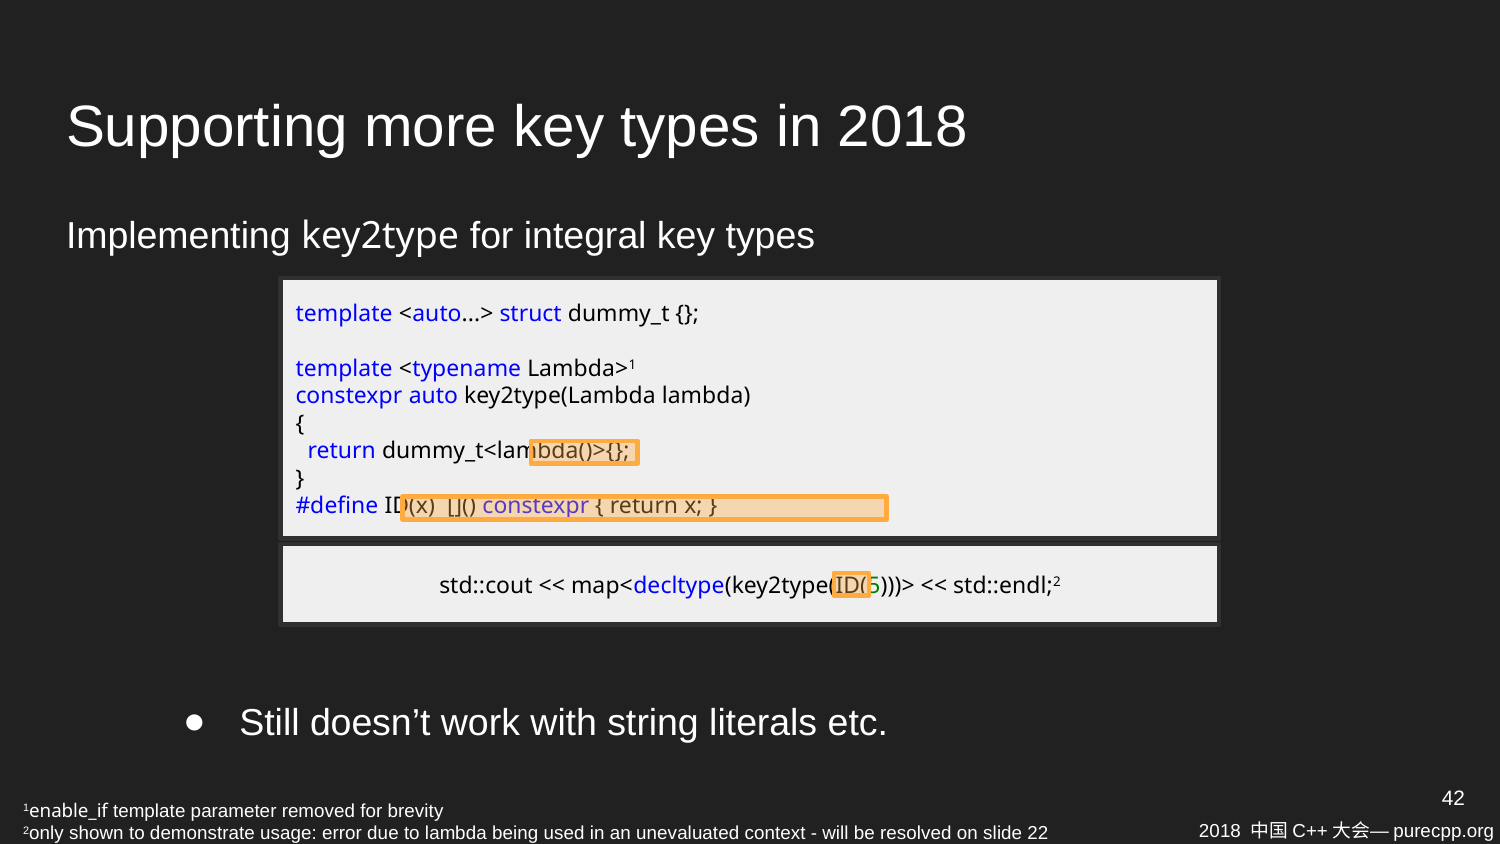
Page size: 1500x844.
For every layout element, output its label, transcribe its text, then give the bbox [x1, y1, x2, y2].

text_box std::cout << map<decltype(key2type(ID(5)))> << std::endl;2 [280, 544, 1220, 625]
title Supporting more key types in 2018 [51, 72, 1449, 167]
list Still doesn’t work with string literals etc. [149, 660, 1351, 784]
slide_number 42 [1389, 764, 1480, 830]
text_box [530, 440, 638, 464]
list Implementing key2type for integral key types [51, 189, 1449, 263]
text_box 1enable_if template parameter removed for brevity 2only shown to demonstrate usage: error due to lambda being used in an unevaluated context - will be resolved on slide 22 [8, 783, 1147, 844]
text_box [833, 572, 869, 596]
text_box template <auto...> struct dummy_t {}; template <typename Lambda>1 constexpr auto key2type(Lambda lambda) { return dummy_t<lambda()>{}; } #define ID(x) []() constexpr { return x; } [280, 277, 1220, 539]
text_box [402, 496, 887, 520]
